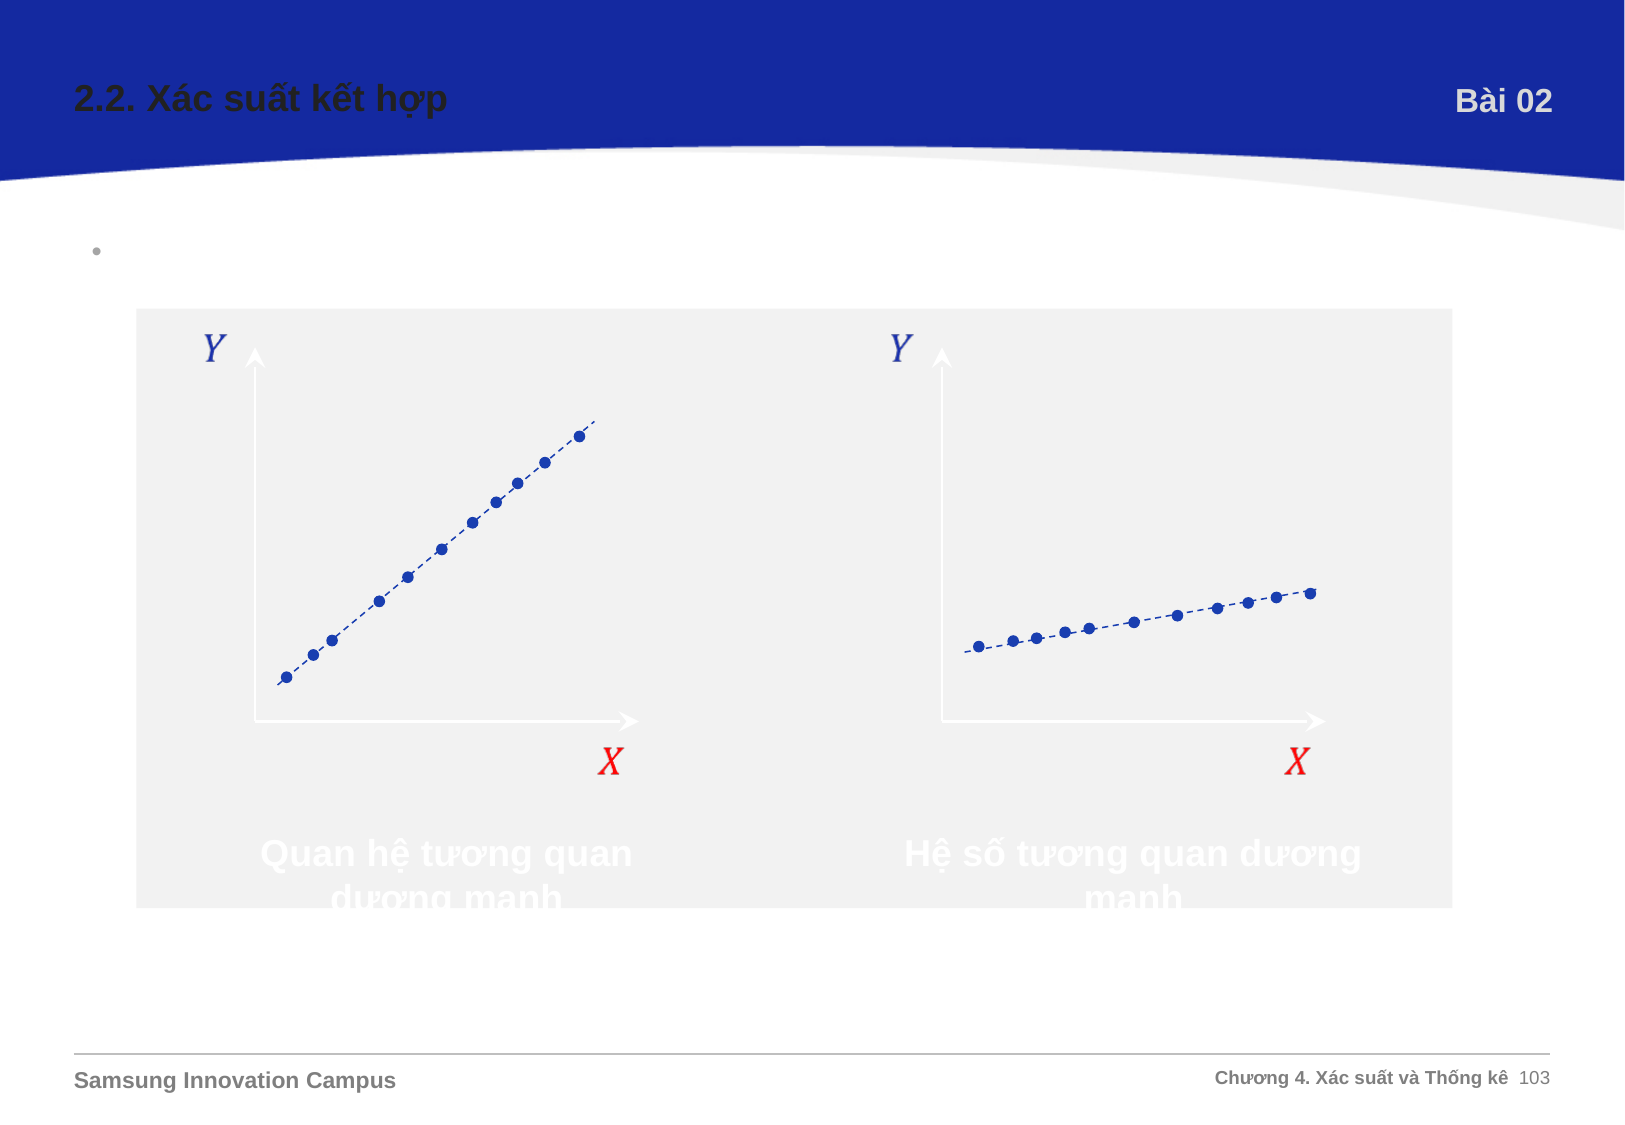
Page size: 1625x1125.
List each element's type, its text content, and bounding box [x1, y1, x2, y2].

text_box Hệ số tương quan: [91, 234, 1598, 270]
picture [0, 0, 1625, 1125]
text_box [73, 73, 1554, 120]
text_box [136, 308, 1453, 928]
